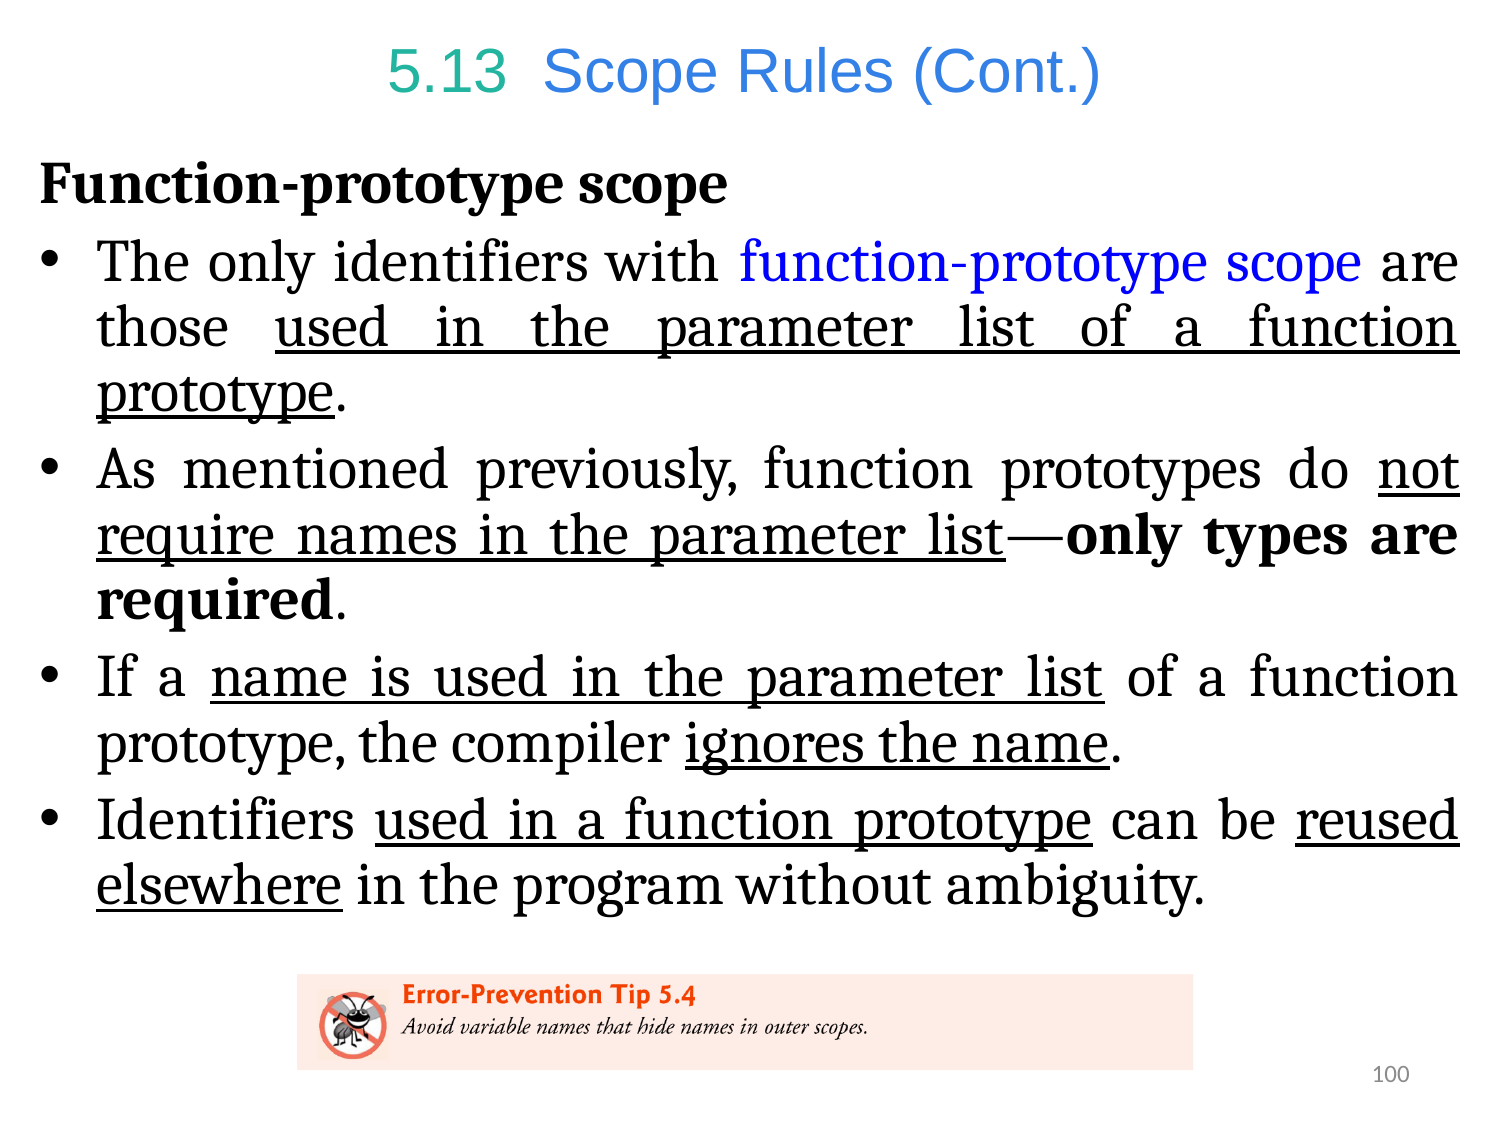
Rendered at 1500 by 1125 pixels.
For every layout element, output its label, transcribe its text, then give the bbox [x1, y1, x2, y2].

title 5.13 Scope Rules (Cont.) [69, 22, 1420, 113]
picture [287, 971, 1203, 1075]
list Function-prototype scope The only identifiers with function-prototype scope are those used in the parameter list of a function prototype. As mentioned previously, function prototypes do not require names in the parameter list—only types are required. If a name is used in the parameter list of a function prototype, the compiler ignores the name. Identifiers used in a function prototype can be reused elsewhere in the program without ambiguity. [24, 143, 1475, 965]
slide_number 100 [1074, 1042, 1425, 1103]
